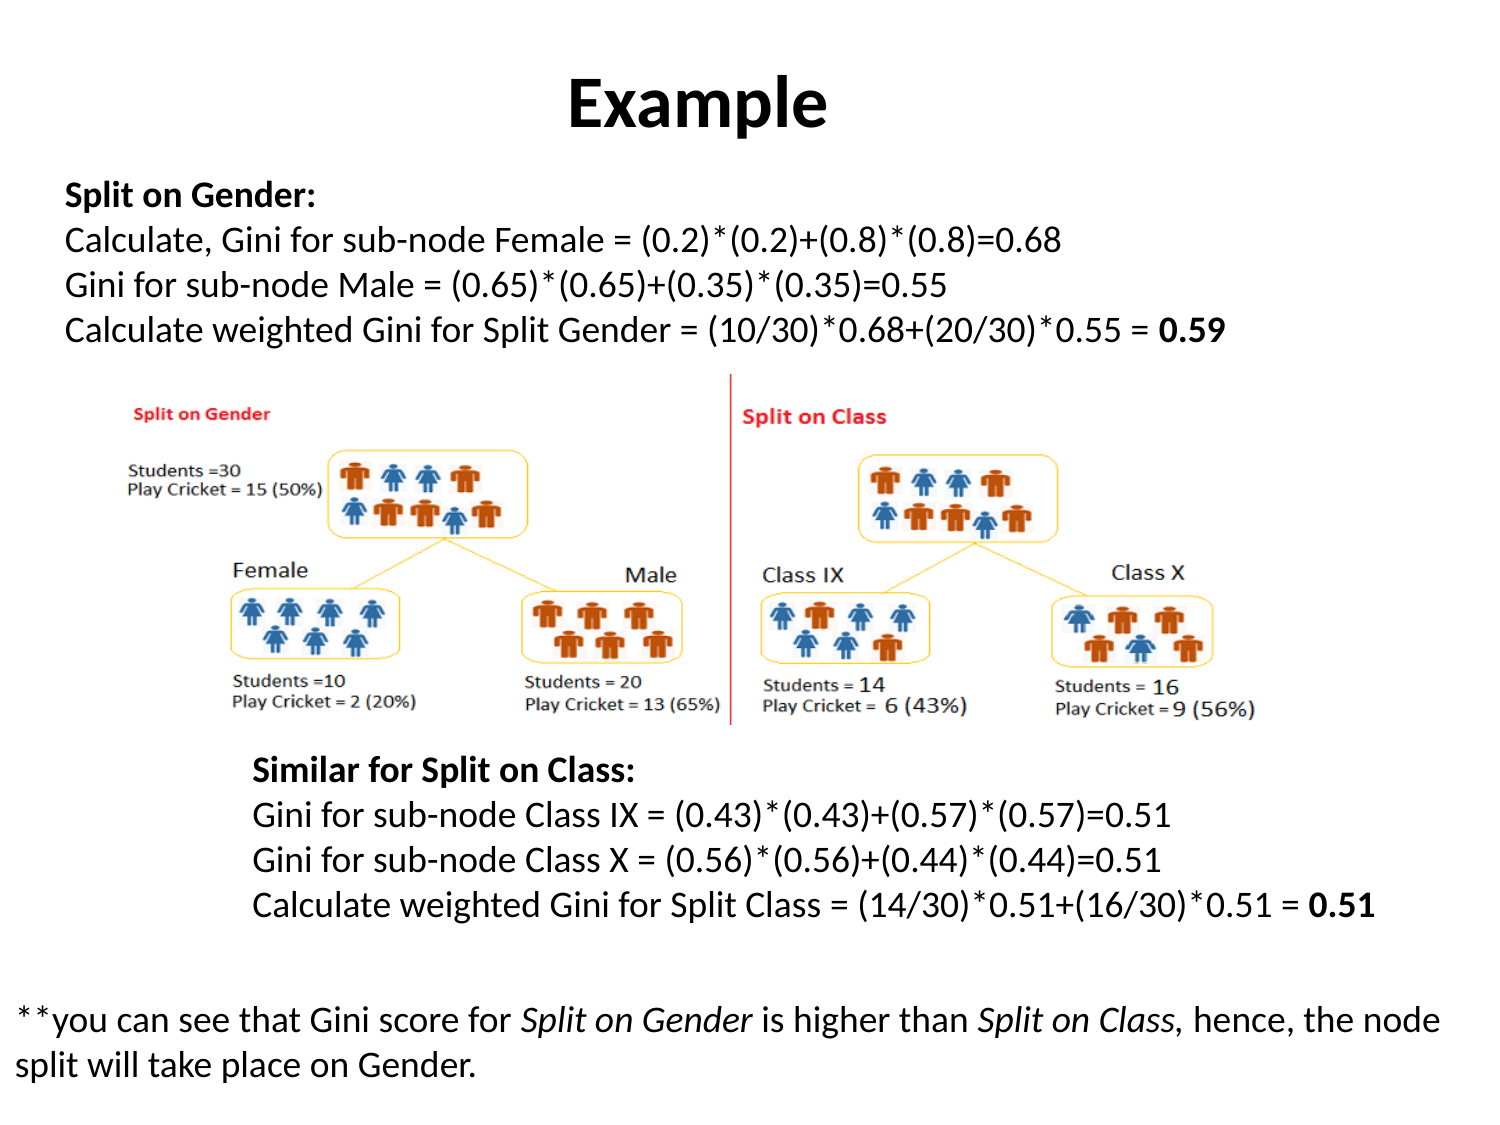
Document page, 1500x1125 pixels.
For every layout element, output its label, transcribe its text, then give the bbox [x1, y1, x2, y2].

title Example [75, 45, 1425, 150]
picture [124, 374, 1263, 726]
text_box Similar for Split on Class: Gini for sub-node Class IX = (0.43)*(0.43)+(0.57)*(0.57)=0.51 Gini for sub-node Class X = (0.56)*(0.56)+(0.44)*(0.44)=0.51 Calculate weighted Gini for Split Class = (14/30)*0.51+(16/30)*0.51 = 0.51 [237, 737, 1463, 933]
text_box Split on Gender: Calculate, Gini for sub-node Female = (0.2)*(0.2)+(0.8)*(0.8)=0.68 Gini for sub-node Male = (0.65)*(0.65)+(0.35)*(0.35)=0.55 Calculate weighted Gini for Split Gender = (10/30)*0.68+(20/30)*0.55 = 0.59 [50, 162, 1300, 358]
text_box **you can see that Gini score for Split on Gender is higher than Split on Class, hence, the node split will take place on Gender. [0, 987, 1500, 1093]
